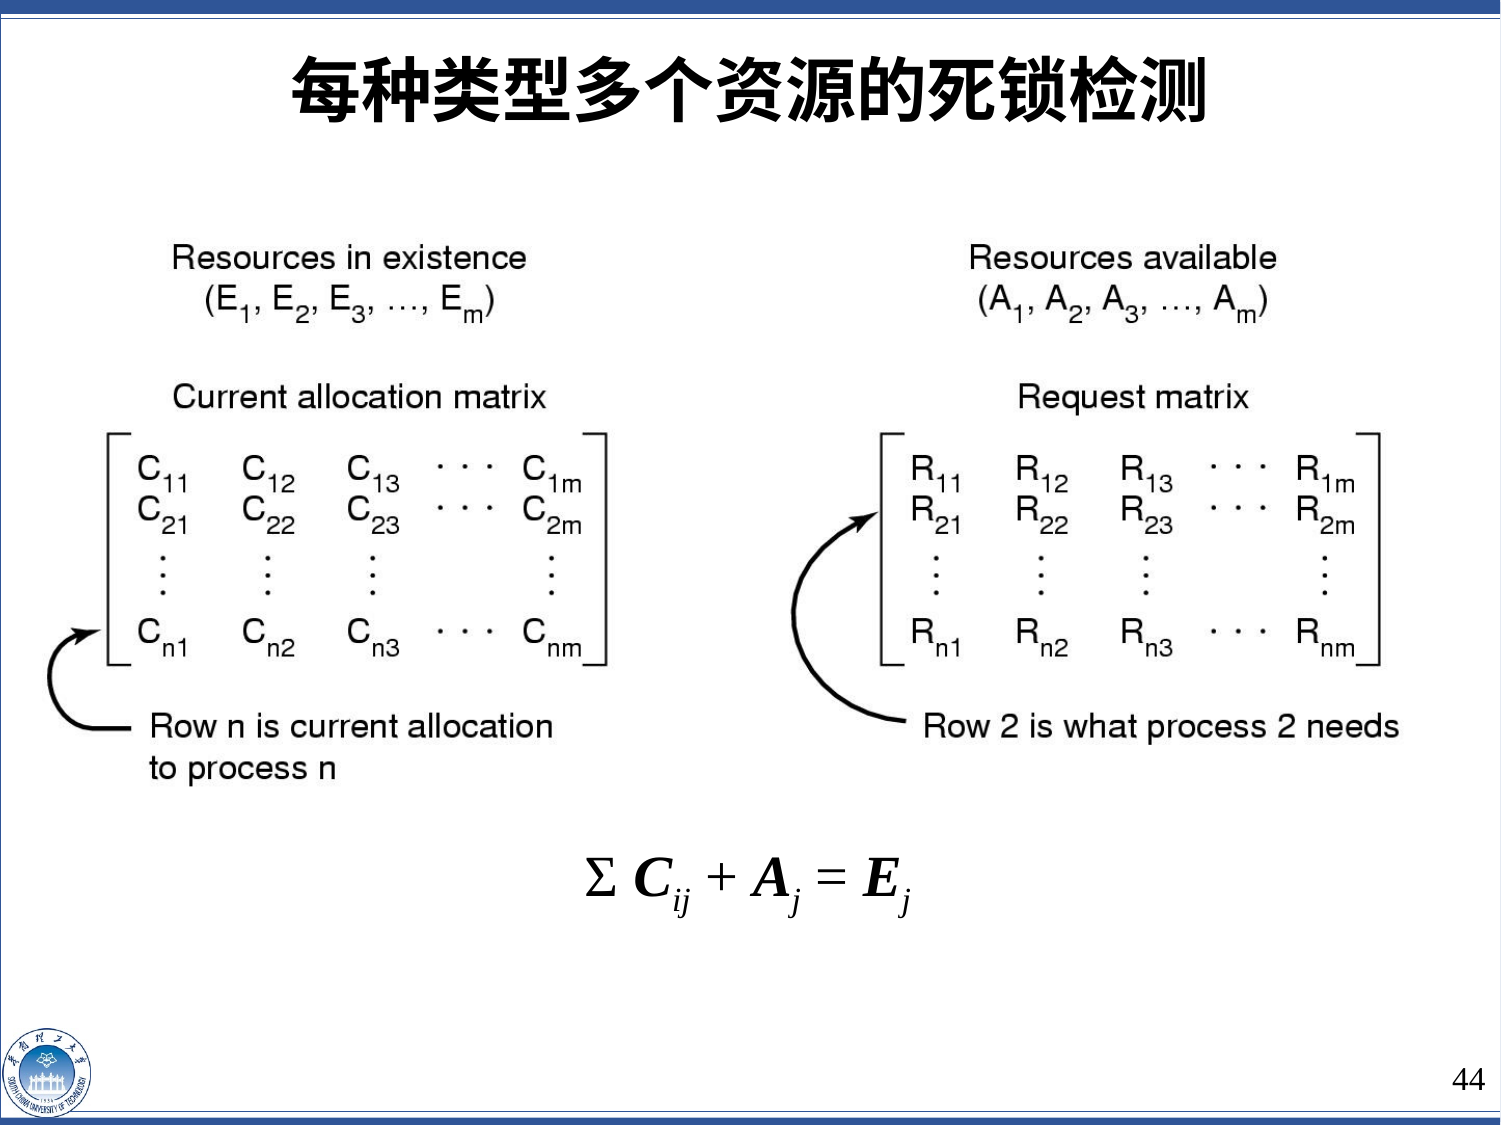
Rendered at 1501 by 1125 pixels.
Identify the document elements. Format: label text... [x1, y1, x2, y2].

text_box 44 [1429, 1049, 1501, 1125]
picture [42, 188, 1409, 829]
picture [2, 1028, 91, 1117]
list Σ Cij + Aj = Ej [37, 831, 1459, 1048]
title 每种类型多个资源的死锁检测 [0, 0, 1501, 188]
